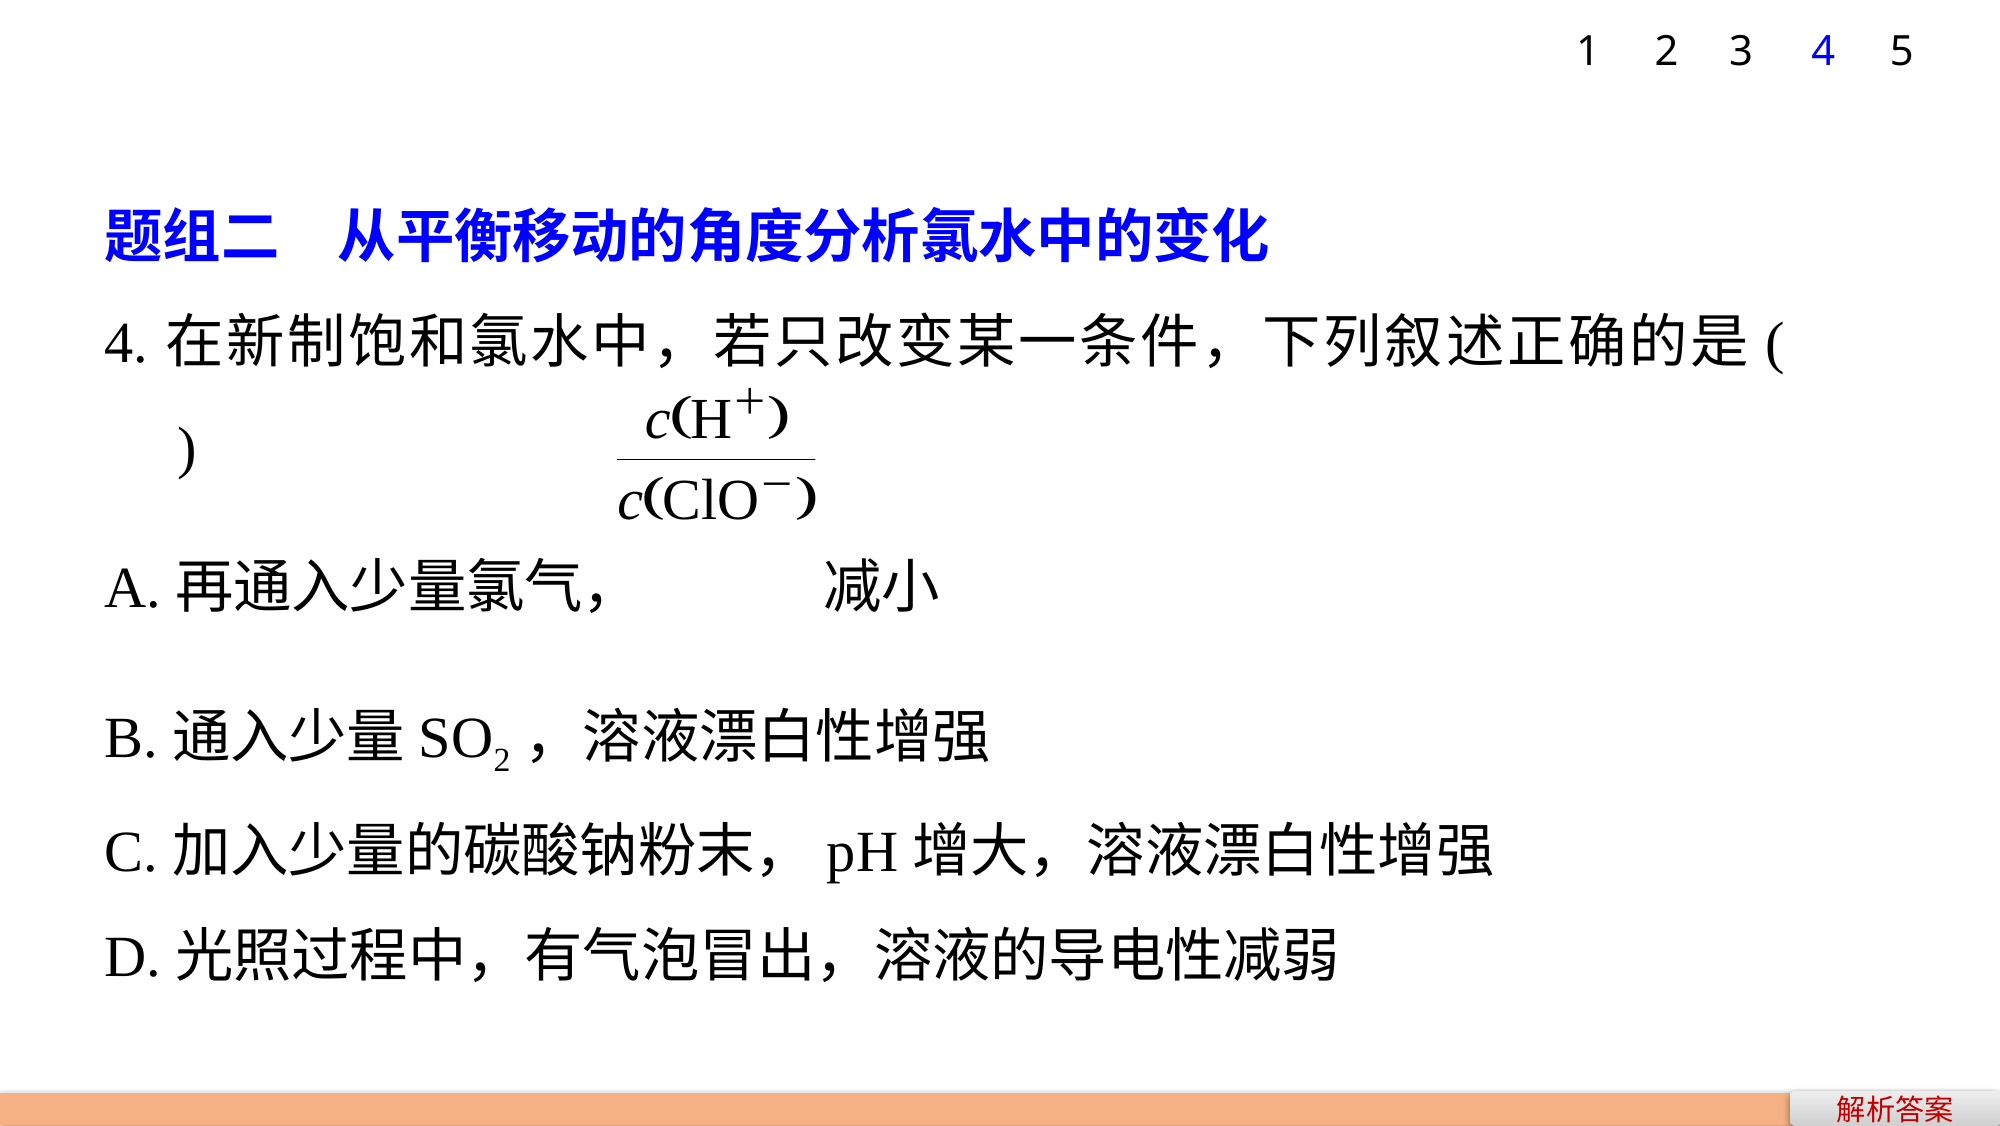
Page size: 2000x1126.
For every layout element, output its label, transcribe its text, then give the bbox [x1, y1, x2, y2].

text_box 4 [1790, 1, 1856, 97]
text_box 1 [1554, 1, 1621, 97]
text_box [616, 362, 855, 570]
text_box 3 [1715, 1, 1774, 97]
text_box 题组二 从平衡移动的角度分析氯水中的变化 4.在新制饱和氯水中，若只改变某一条件，下列叙述正确的是( ) A.再通入少量氯气， 减小 B.通入少量SO2，溶液漂白性增强 C.加入少量的碳酸钠粉末，pH增大，溶液漂白性增强 D.光照过程中，有气泡冒出，溶液的导电性减弱 [84, 154, 1880, 999]
text_box 解析答案 [1788, 1089, 2000, 1126]
text_box 2 [1637, 1, 1699, 97]
text_box [0, 1092, 1787, 1126]
text_box 5 [1868, 1, 1934, 97]
